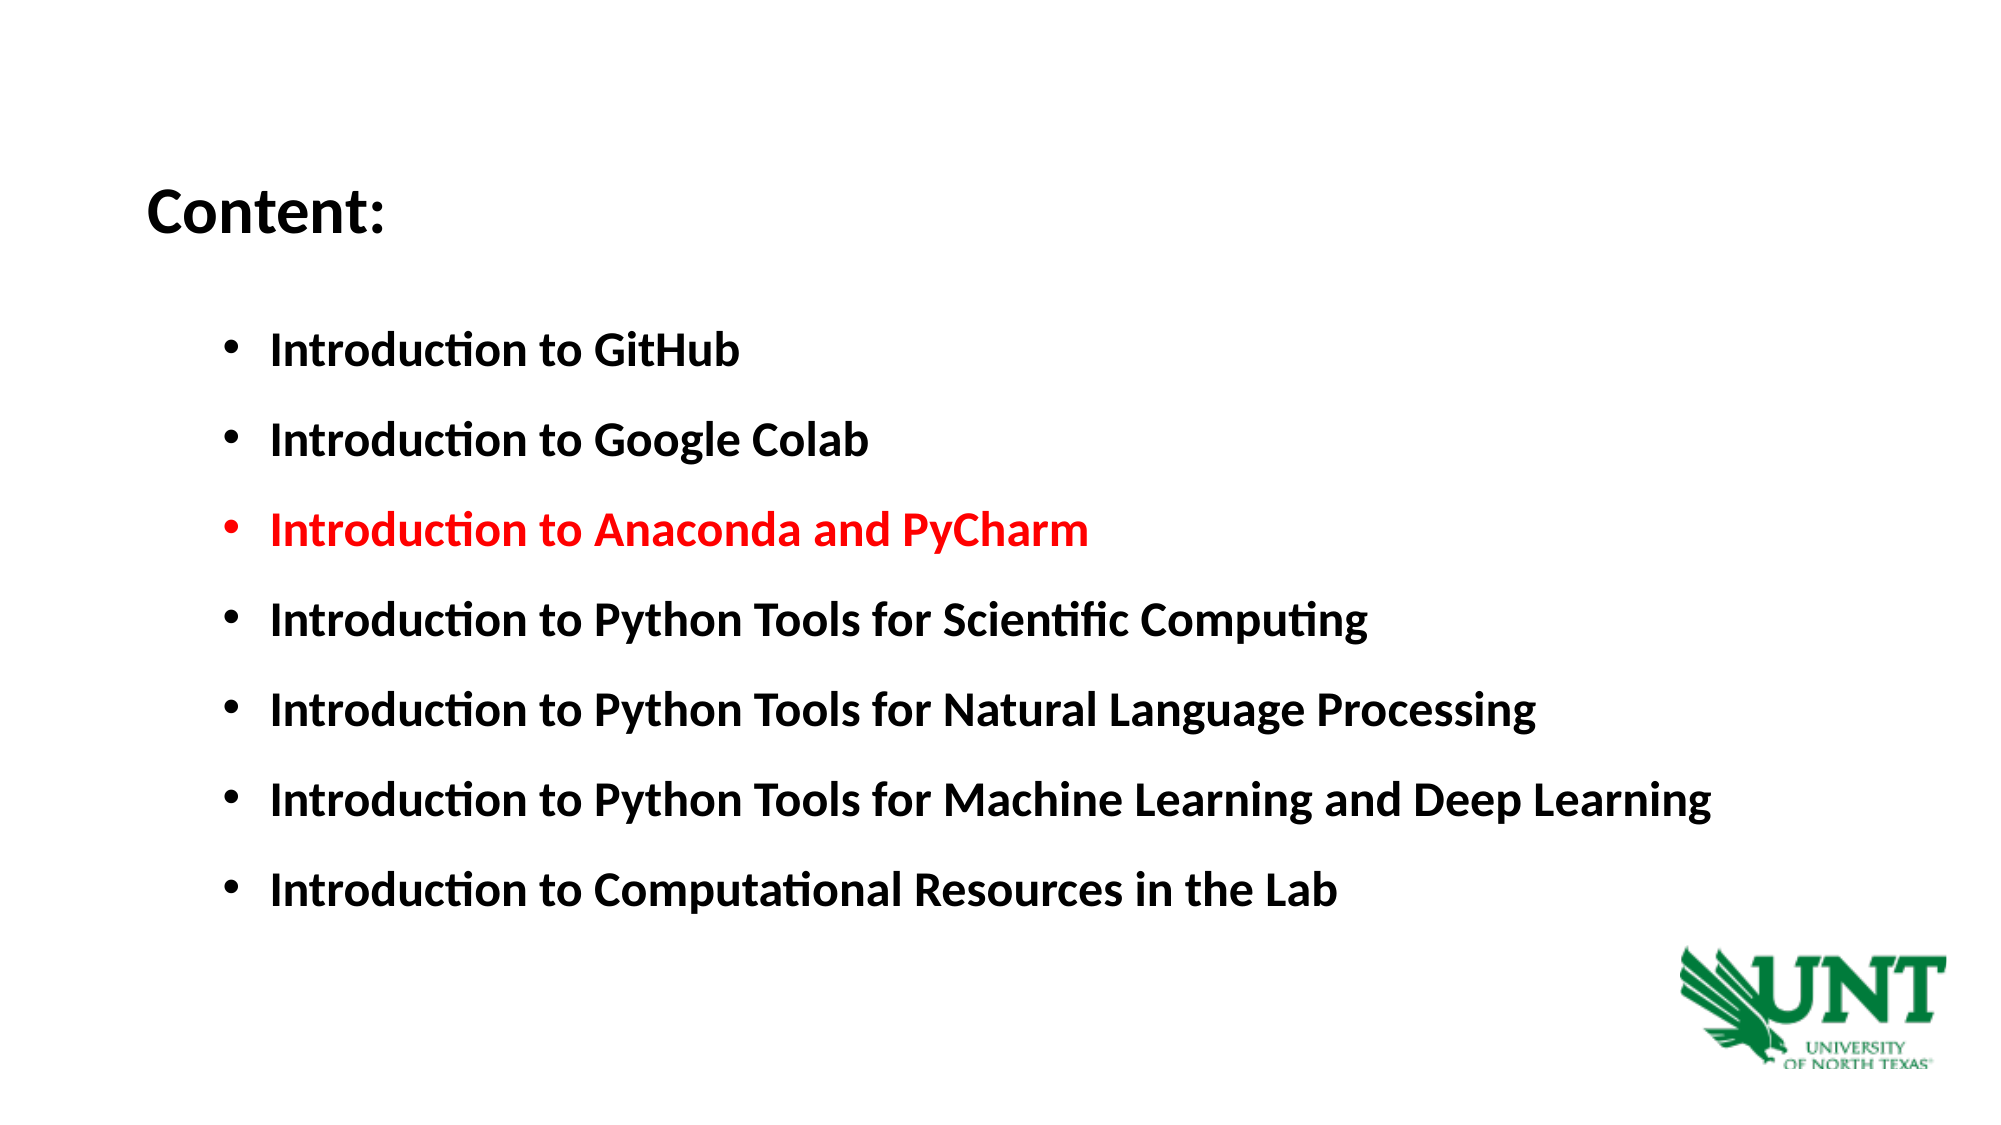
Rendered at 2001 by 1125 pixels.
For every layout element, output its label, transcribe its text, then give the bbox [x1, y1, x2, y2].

text_box Content: Introduction to GitHub Introduction to Google Colab Introduction to Anaconda and PyCharm Introduction to Python Tools for Scientific Computing Introduction to Python Tools for Natural Language Processing Introduction to Python Tools for Machine Learning and Deep Learning Introduction to Computational Resources in the Lab [132, 119, 1775, 925]
